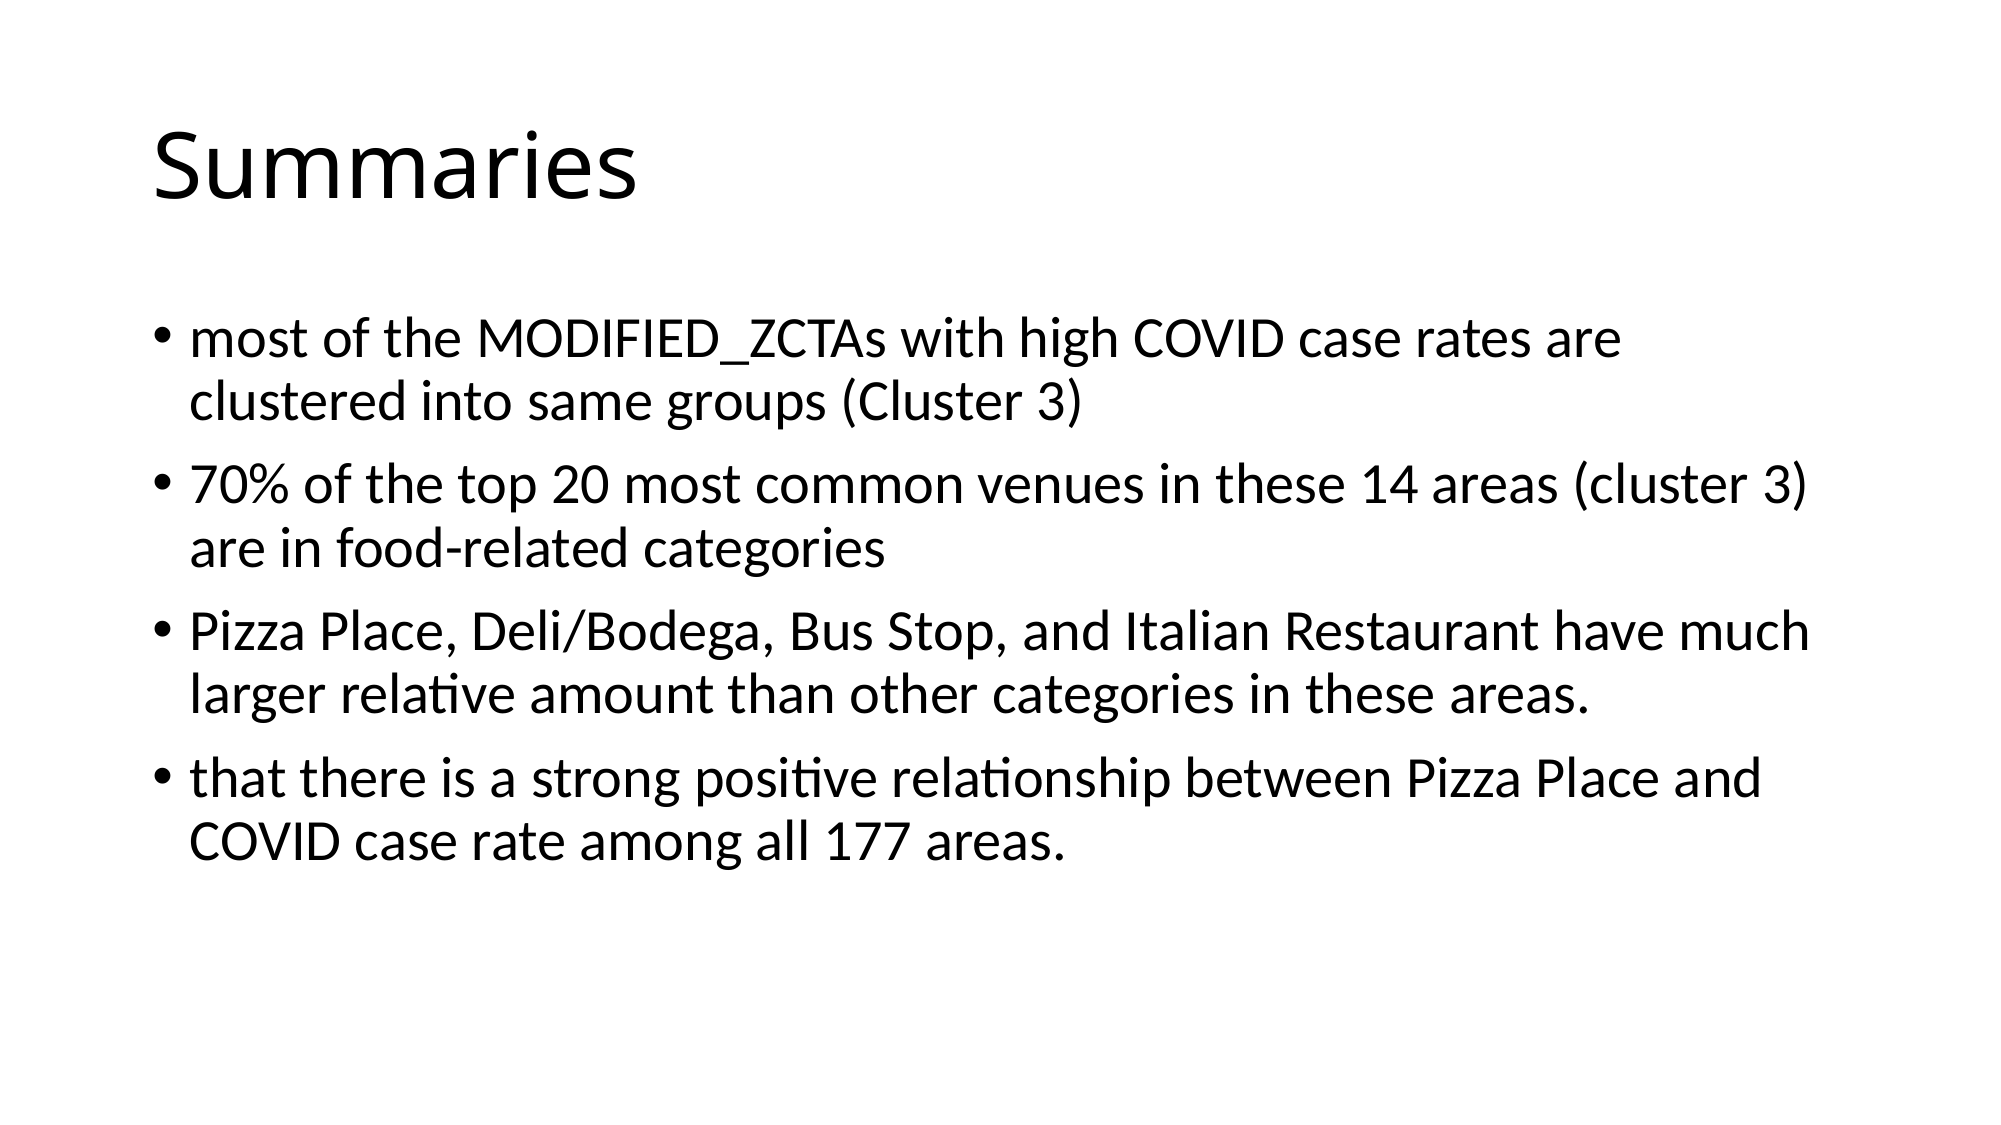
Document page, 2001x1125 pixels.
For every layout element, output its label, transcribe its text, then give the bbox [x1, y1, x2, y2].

list most of the MODIFIED_ZCTAs with high COVID case rates are clustered into same groups (Cluster 3) 70% of the top 20 most common venues in these 14 areas (cluster 3) are in food-related categories Pizza Place, Deli/Bodega, Bus Stop, and Italian Restaurant have much larger relative amount than other categories in these areas. that there is a strong positive relationship between Pizza Place and COVID case rate among all 177 areas. [137, 299, 1863, 1014]
title Summaries [137, 59, 1863, 278]
